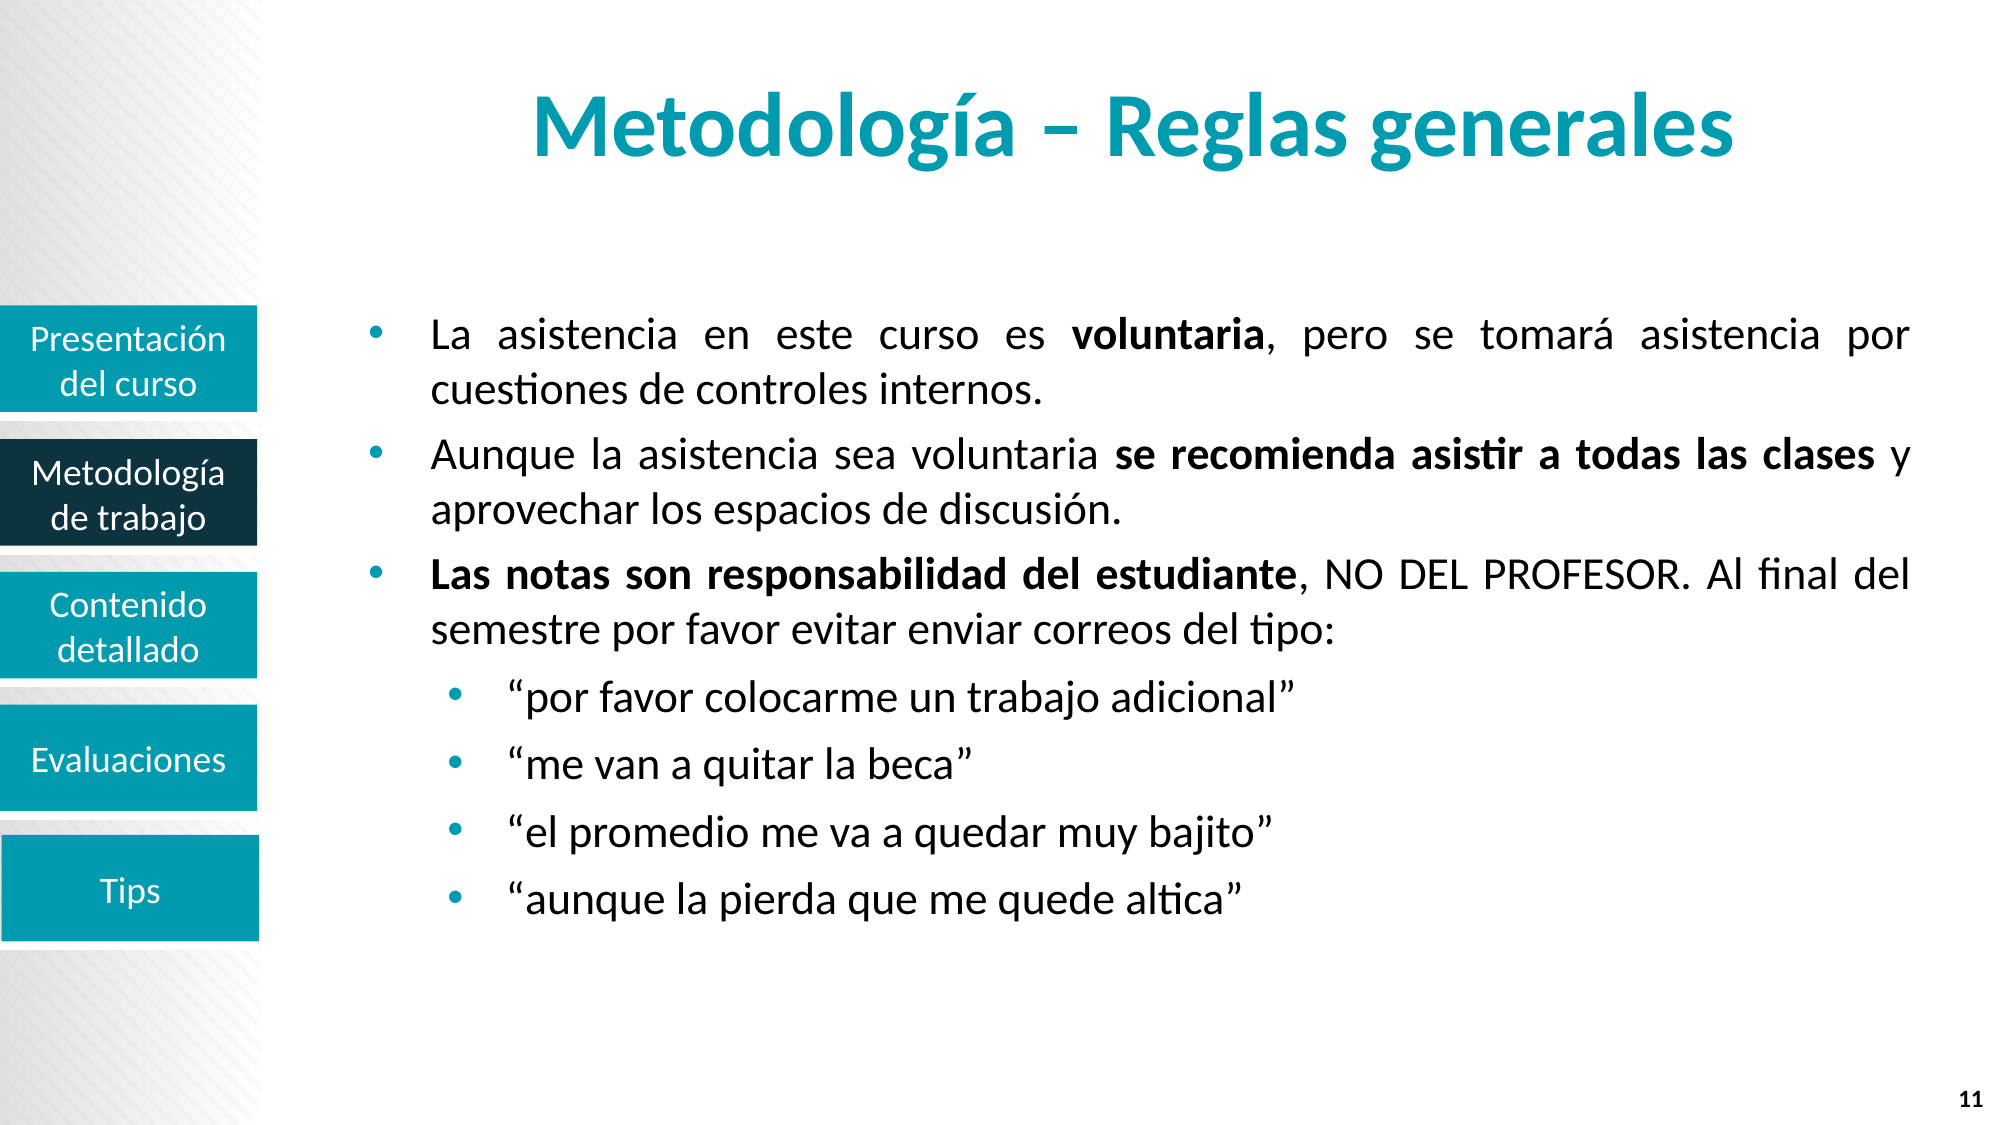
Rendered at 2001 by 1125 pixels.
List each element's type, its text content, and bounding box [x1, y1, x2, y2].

title Metodología – Reglas generales [340, 36, 1927, 204]
list La asistencia en este curso es voluntaria, pero se tomará asistencia por cuestiones de controles internos. Aunque la asistencia sea voluntaria se recomienda asistir a todas las clases y aprovechar los espacios de discusión. Las notas son responsabilidad del estudiante, NO DEL PROFESOR. Al final del semestre por favor evitar enviar correos del tipo: “por favor colocarme un trabajo adicional” “me van a quitar la beca” “el promedio me va a quedar muy bajito” “aunque la pierda que me quede altica” [340, 231, 1927, 997]
slide_number 11 [1921, 1072, 2000, 1124]
